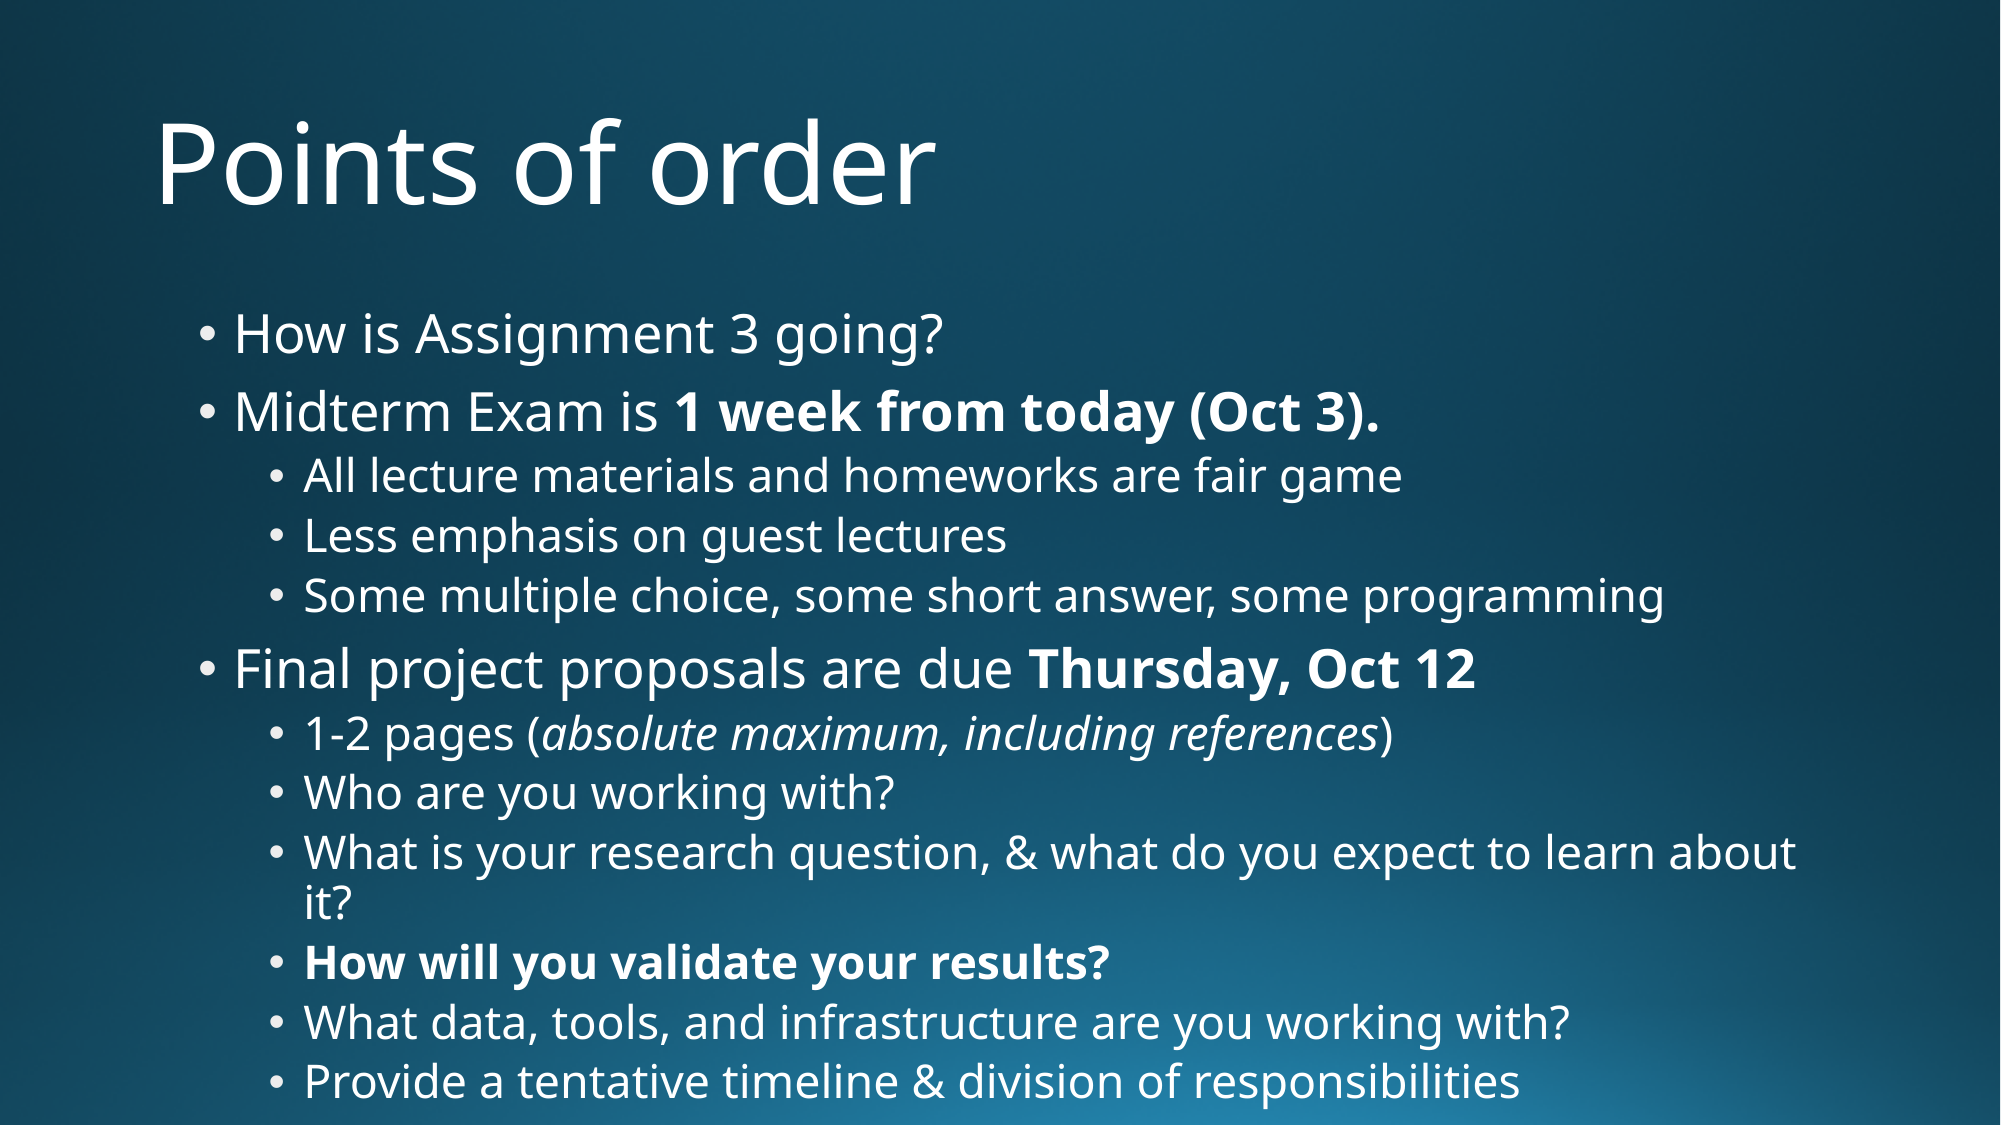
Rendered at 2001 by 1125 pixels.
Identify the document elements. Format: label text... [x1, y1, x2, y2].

list How is Assignment 3 going? Midterm Exam is 1 week from today (Oct 3). All lecture materials and homeworks are fair game Less emphasis on guest lectures Some multiple choice, some short answer, some programming Final project proposals are due Thursday, Oct 12 1-2 pages (absolute maximum, including references) Who are you working with? What is your research question, & what do you expect to learn about it? How will you validate your results? What data, tools, and infrastructure are you working with? Provide a tentative timeline & division of responsibilities [183, 299, 1863, 1125]
title Points of order [137, 59, 1863, 278]
picture [0, 0, 2001, 1125]
